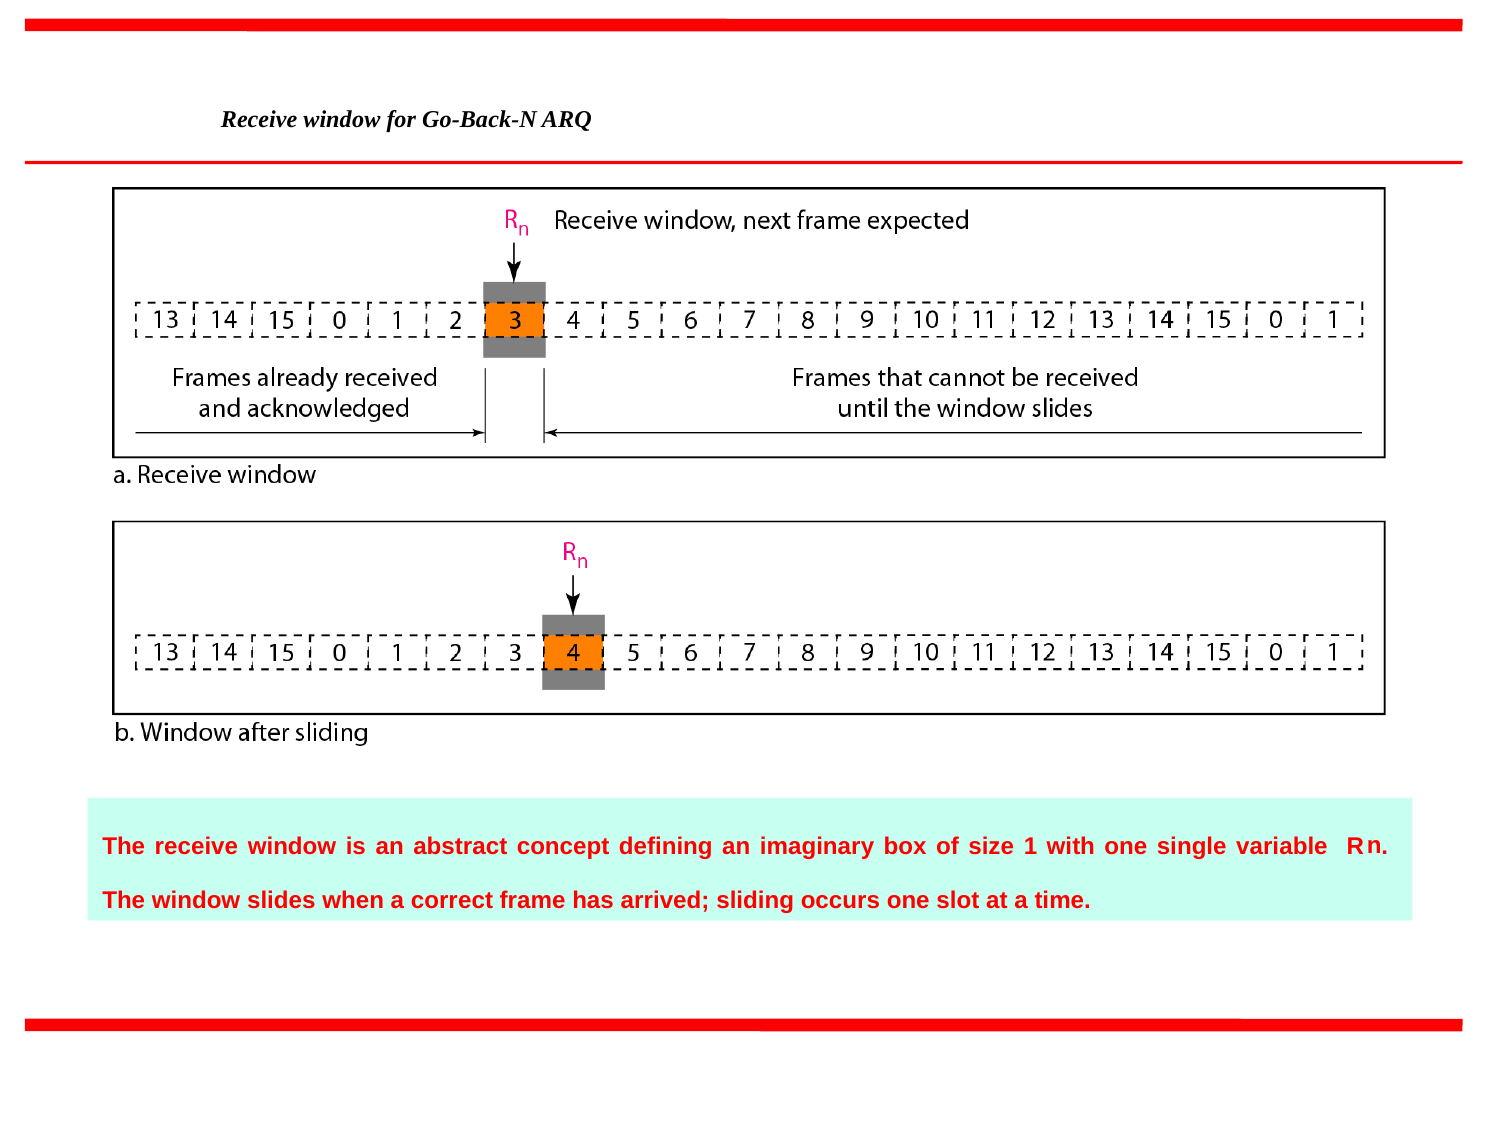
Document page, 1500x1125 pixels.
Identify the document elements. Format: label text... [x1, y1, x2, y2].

text_box The receive window is an abstract concept defining an imaginary box of size 1 with one single variable Rn. The window slides when a correct frame has arrived; sliding occurs one slot at a time. [87, 797, 1413, 921]
picture [112, 187, 1386, 748]
text_box Receive window for Go-Back-N ARQ [191, 62, 608, 142]
